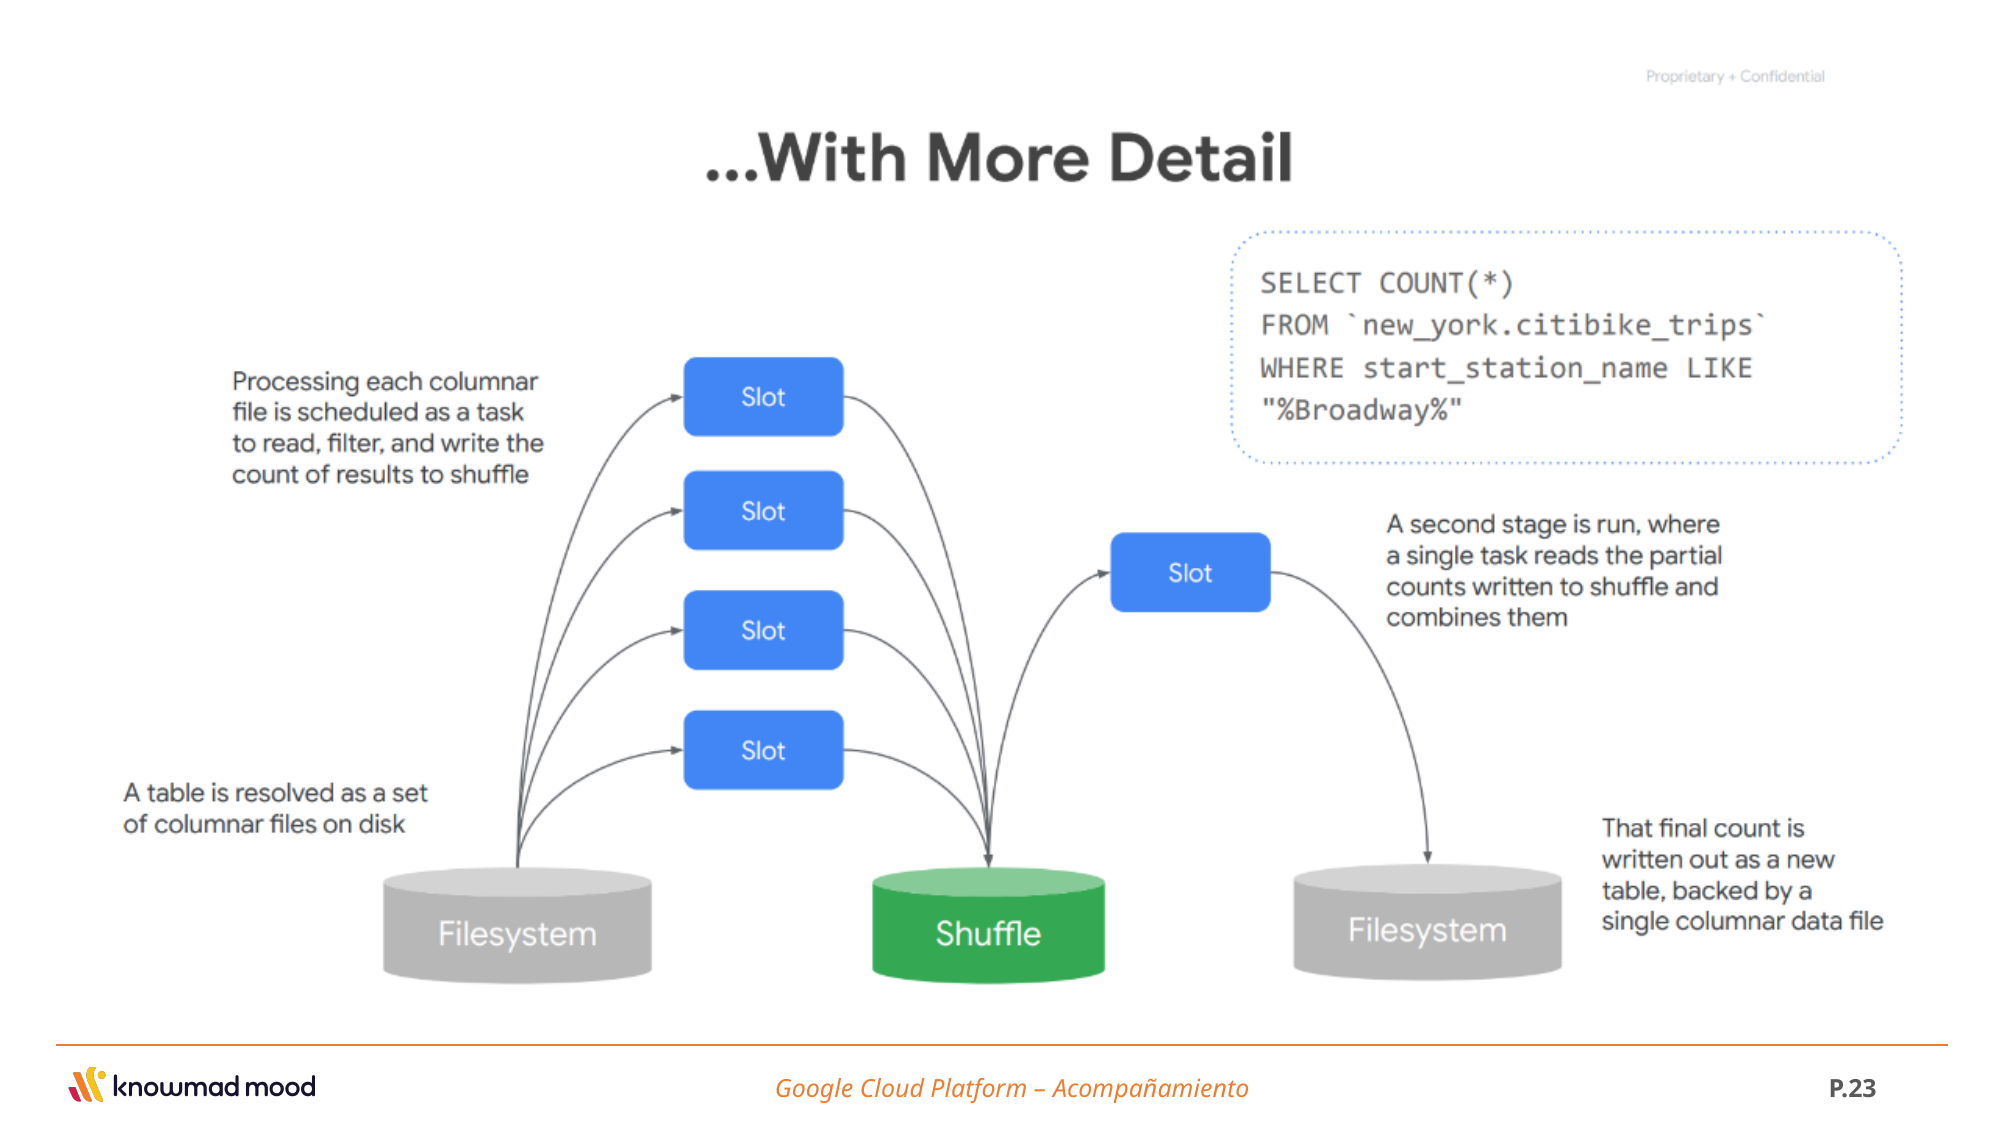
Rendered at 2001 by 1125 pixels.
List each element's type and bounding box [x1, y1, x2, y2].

picture [68, 1067, 315, 1102]
picture [88, 54, 1912, 1006]
